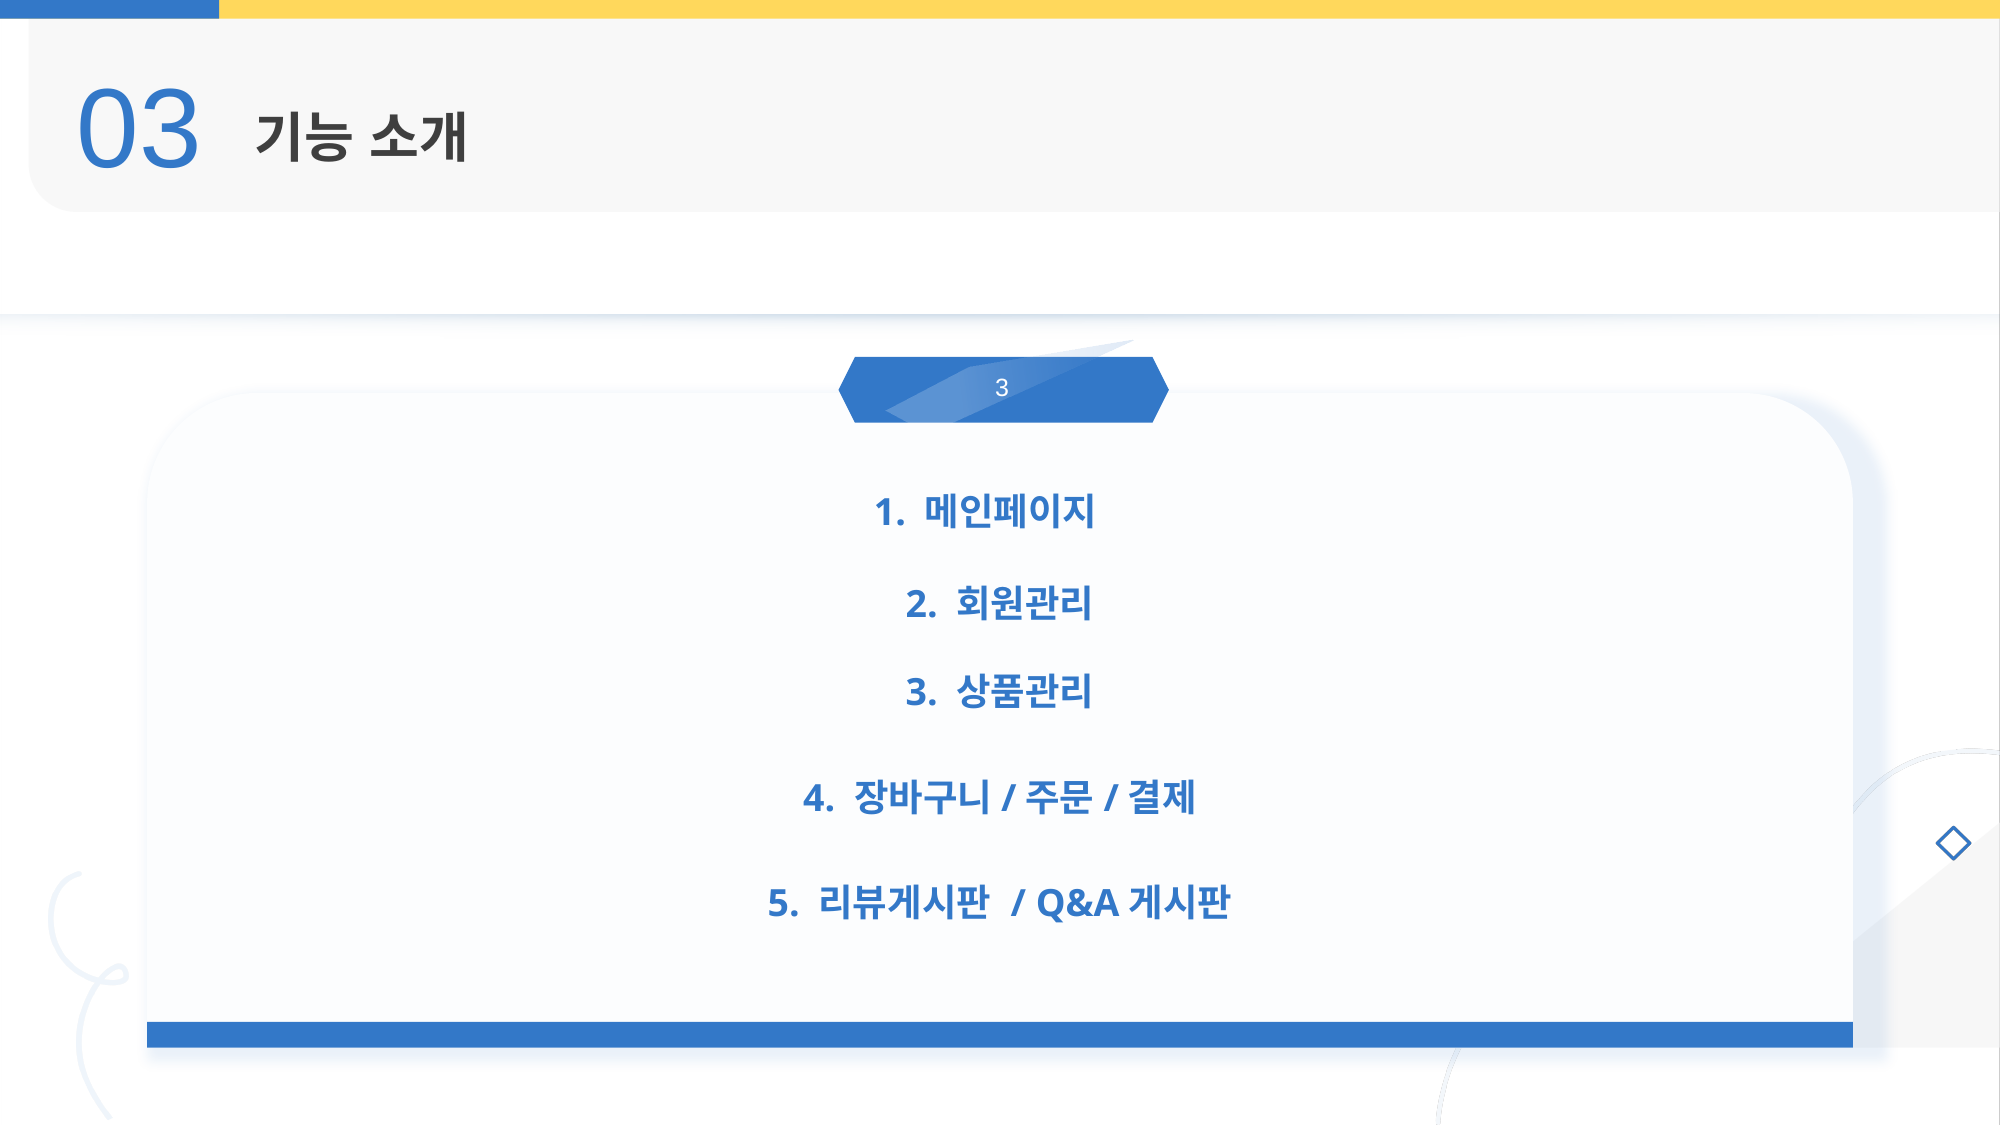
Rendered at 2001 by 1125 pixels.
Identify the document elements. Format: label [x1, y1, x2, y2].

text_box [146, 352, 1854, 1048]
picture [0, 0, 2000, 1125]
text_box [61, 54, 1078, 192]
